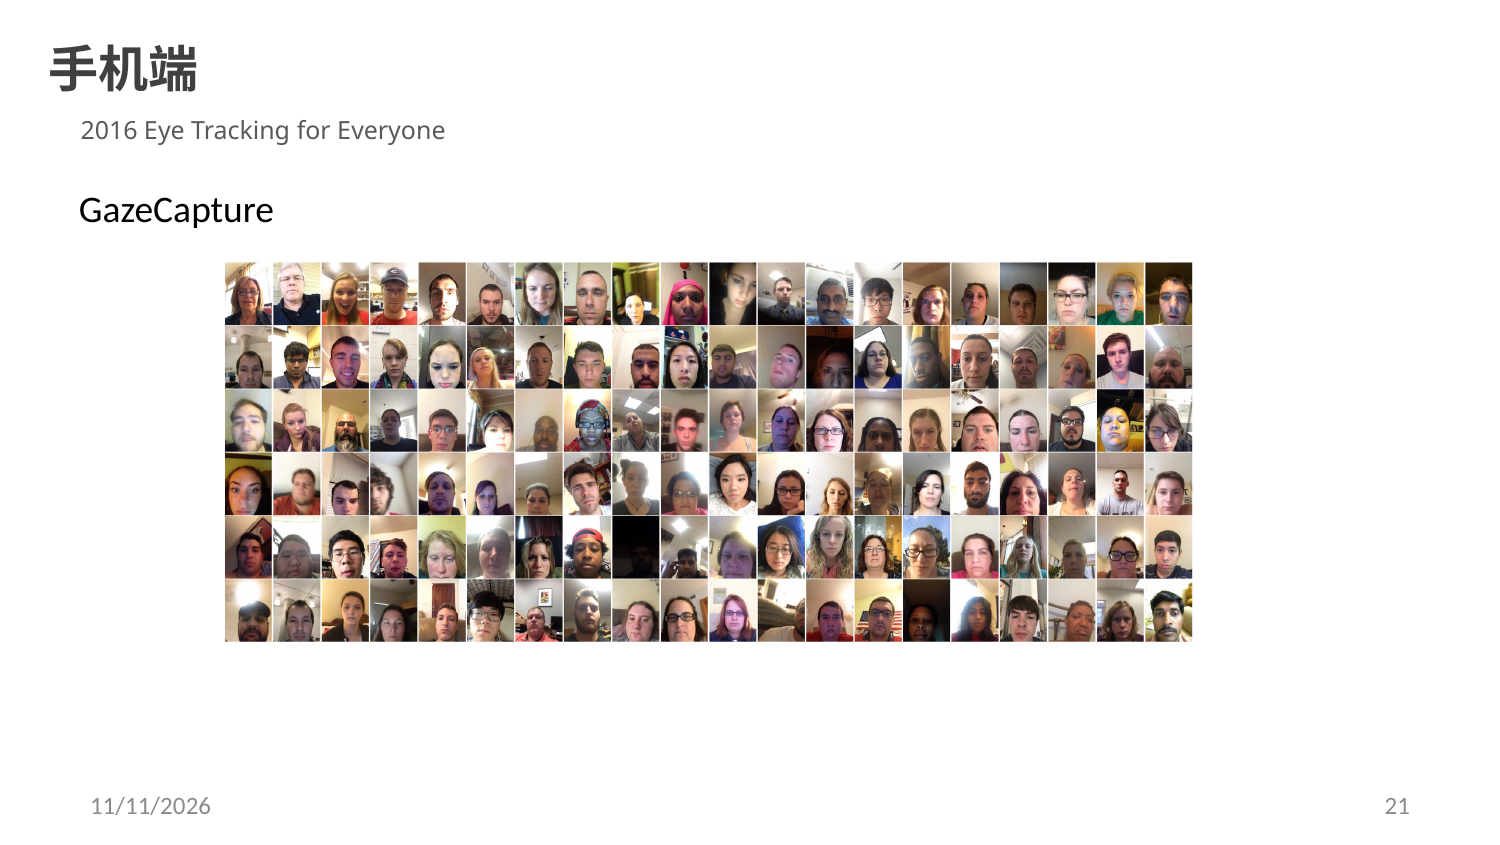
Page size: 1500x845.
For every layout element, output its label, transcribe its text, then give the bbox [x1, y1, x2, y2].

text_box 2016 Eye Tracking for Everyone [64, 106, 567, 153]
picture [211, 262, 1234, 642]
text_box GazeCapture [64, 177, 360, 238]
slide_number 21 [1074, 782, 1425, 828]
text_box 手机端 [32, 29, 567, 106]
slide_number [75, 782, 425, 828]
